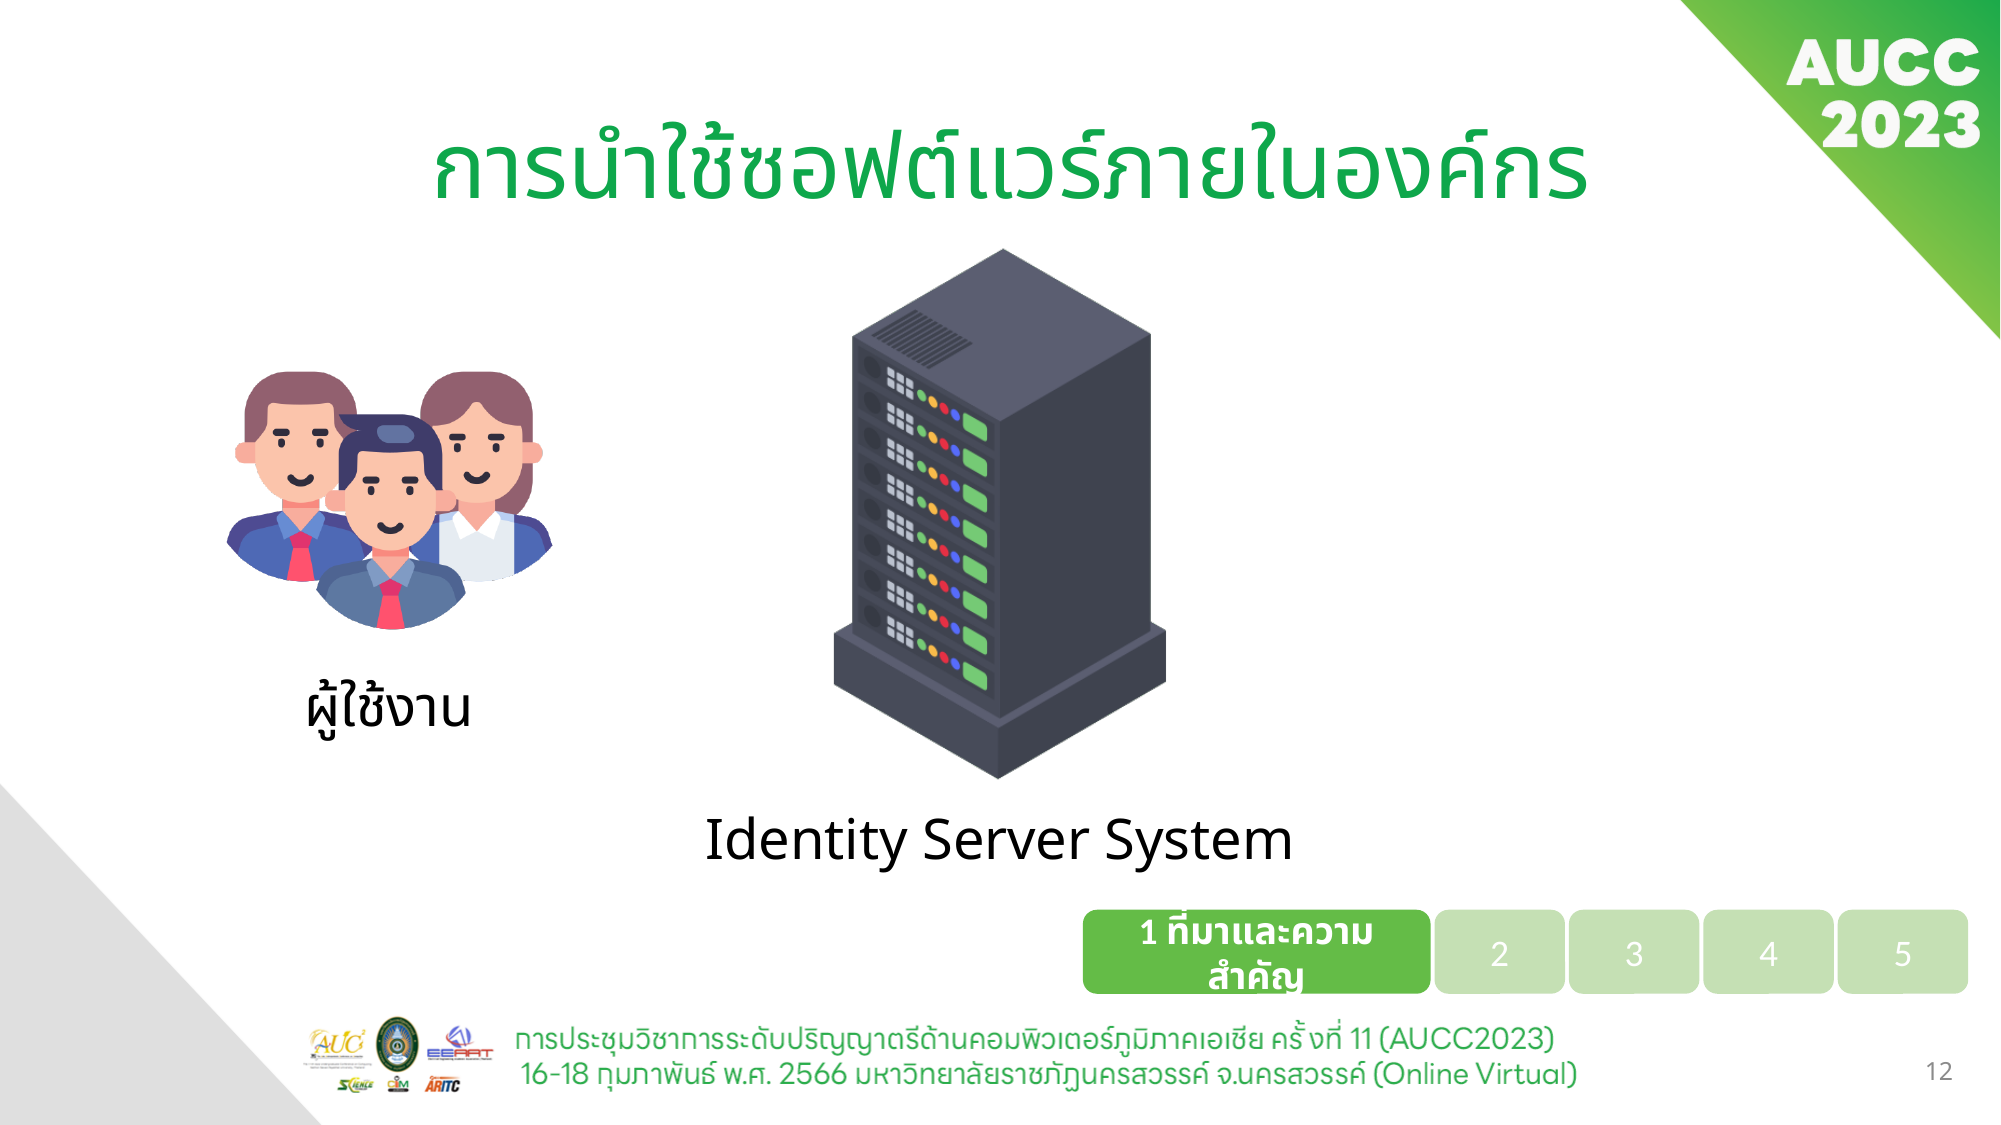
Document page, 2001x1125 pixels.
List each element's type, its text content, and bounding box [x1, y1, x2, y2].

text_box ผู้ใช้งาน [23, 630, 724, 746]
text_box 4 [1702, 908, 1835, 995]
picture [0, 0, 2001, 1125]
text_box 3 [1567, 908, 1701, 995]
list Identity Server System [634, 762, 1366, 879]
text_box 1 ที่มาและความสำคัญ [1081, 908, 1432, 995]
text_box 5 [1836, 908, 1970, 995]
text_box 2 [1433, 908, 1567, 995]
title การนำใช้ซอฟต์แวร์ภายในองค์กร [53, 59, 1969, 278]
slide_number 12 [1656, 1042, 1969, 1103]
